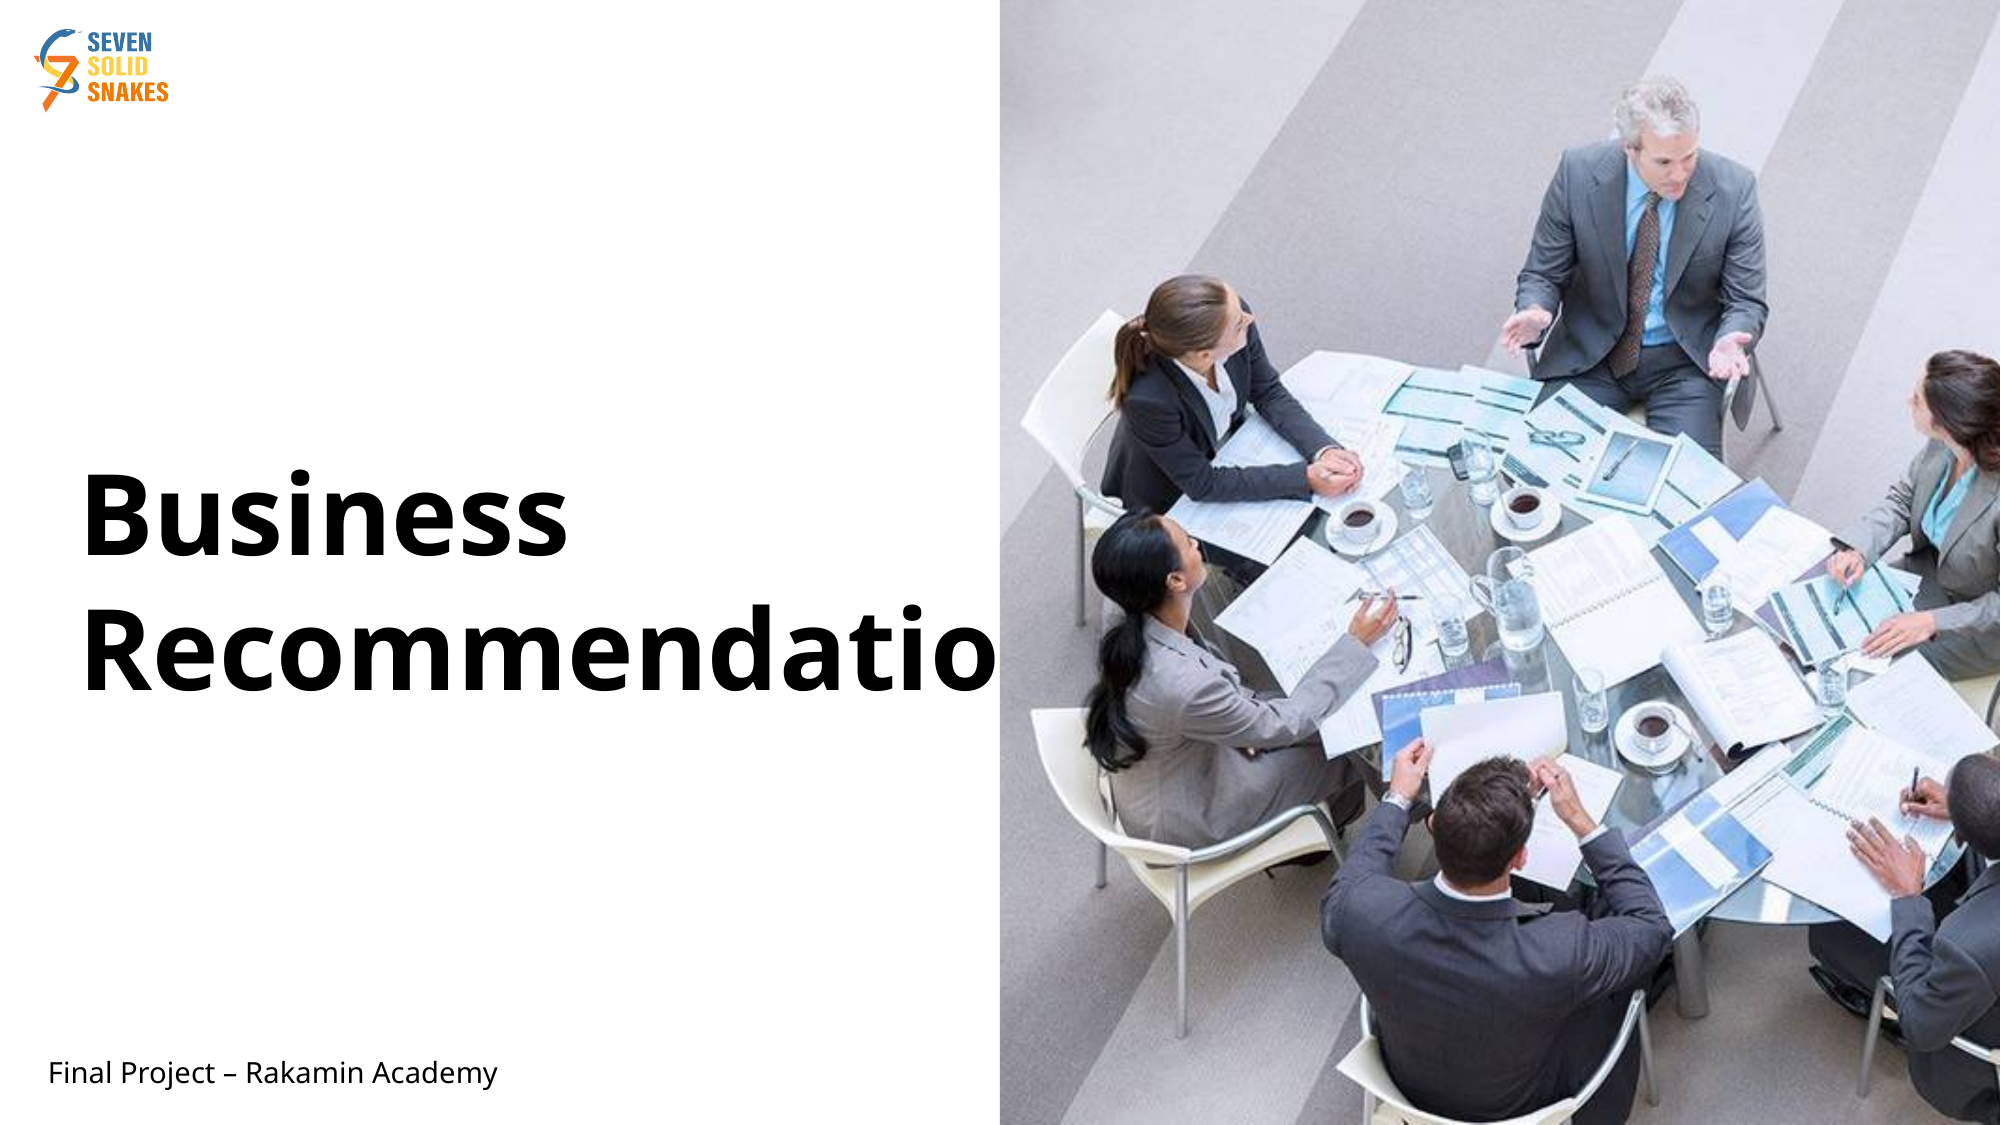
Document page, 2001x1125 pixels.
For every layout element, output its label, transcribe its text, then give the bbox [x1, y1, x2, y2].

picture [33, 27, 169, 113]
picture [999, 0, 2000, 1125]
text_box Final Project – Rakamin Academy [33, 1046, 639, 1097]
text_box Business Recommendation [63, 435, 999, 721]
